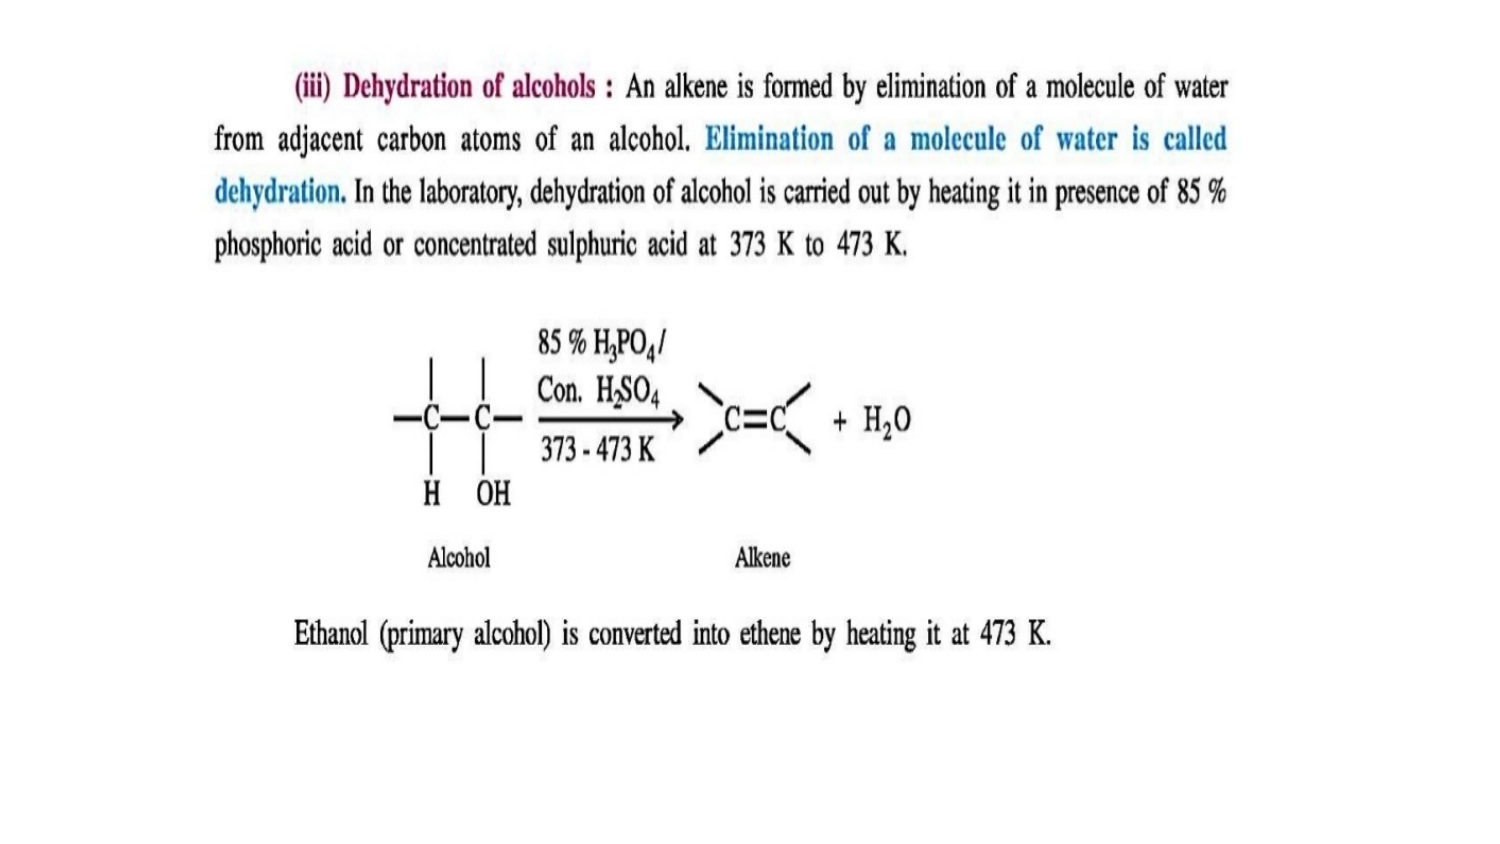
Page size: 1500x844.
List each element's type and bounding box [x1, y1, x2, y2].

picture [166, 0, 1253, 807]
